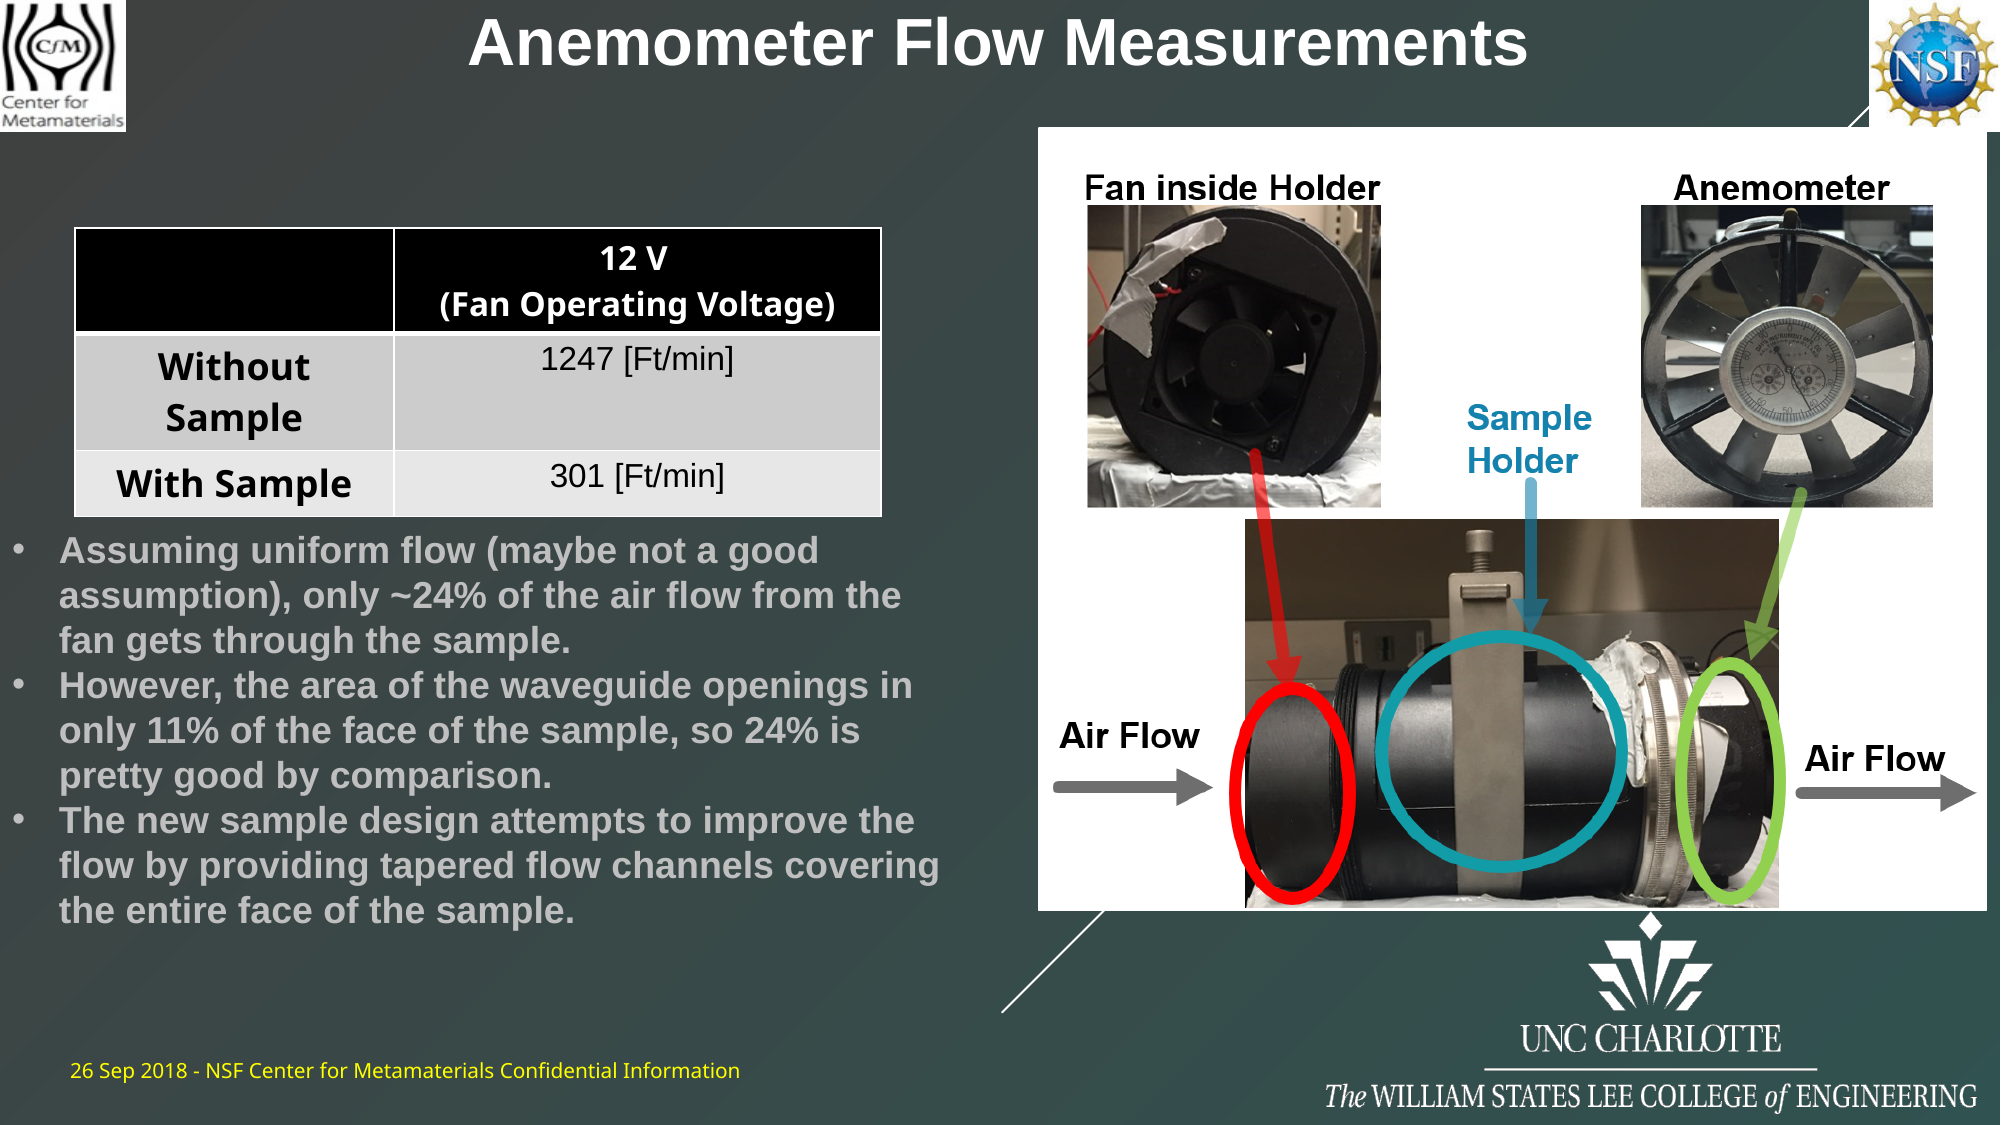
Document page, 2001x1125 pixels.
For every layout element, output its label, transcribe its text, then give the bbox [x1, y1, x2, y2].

table_cell Without Sample [76, 336, 393, 450]
table_cell 301 [Ft/min] [395, 451, 880, 516]
footer 26 Sep 2018 - NSF Center for Metamaterials Confidential Information [55, 1050, 1293, 1111]
picture [1037, 0, 2000, 1114]
text_box Anemometer Flow Measurements [290, 0, 1708, 87]
text_box Assuming uniform flow (maybe not a good assumption), only ~24% of the air flow from the fan gets through the sample. However, the area of the waveguide openings in only 11% of the face of the sample, so 24% is pretty good by comparison. The new sample design attempts to improve the flow by providing tapered flow channels covering the entire face of the sample. [0, 518, 974, 939]
picture [0, 0, 126, 132]
table_cell With Sample [76, 451, 393, 516]
table_header 12 V (Fan Operating Voltage) [395, 229, 880, 331]
table_cell 1247 [Ft/min] [395, 336, 880, 450]
table_header [76, 229, 393, 331]
